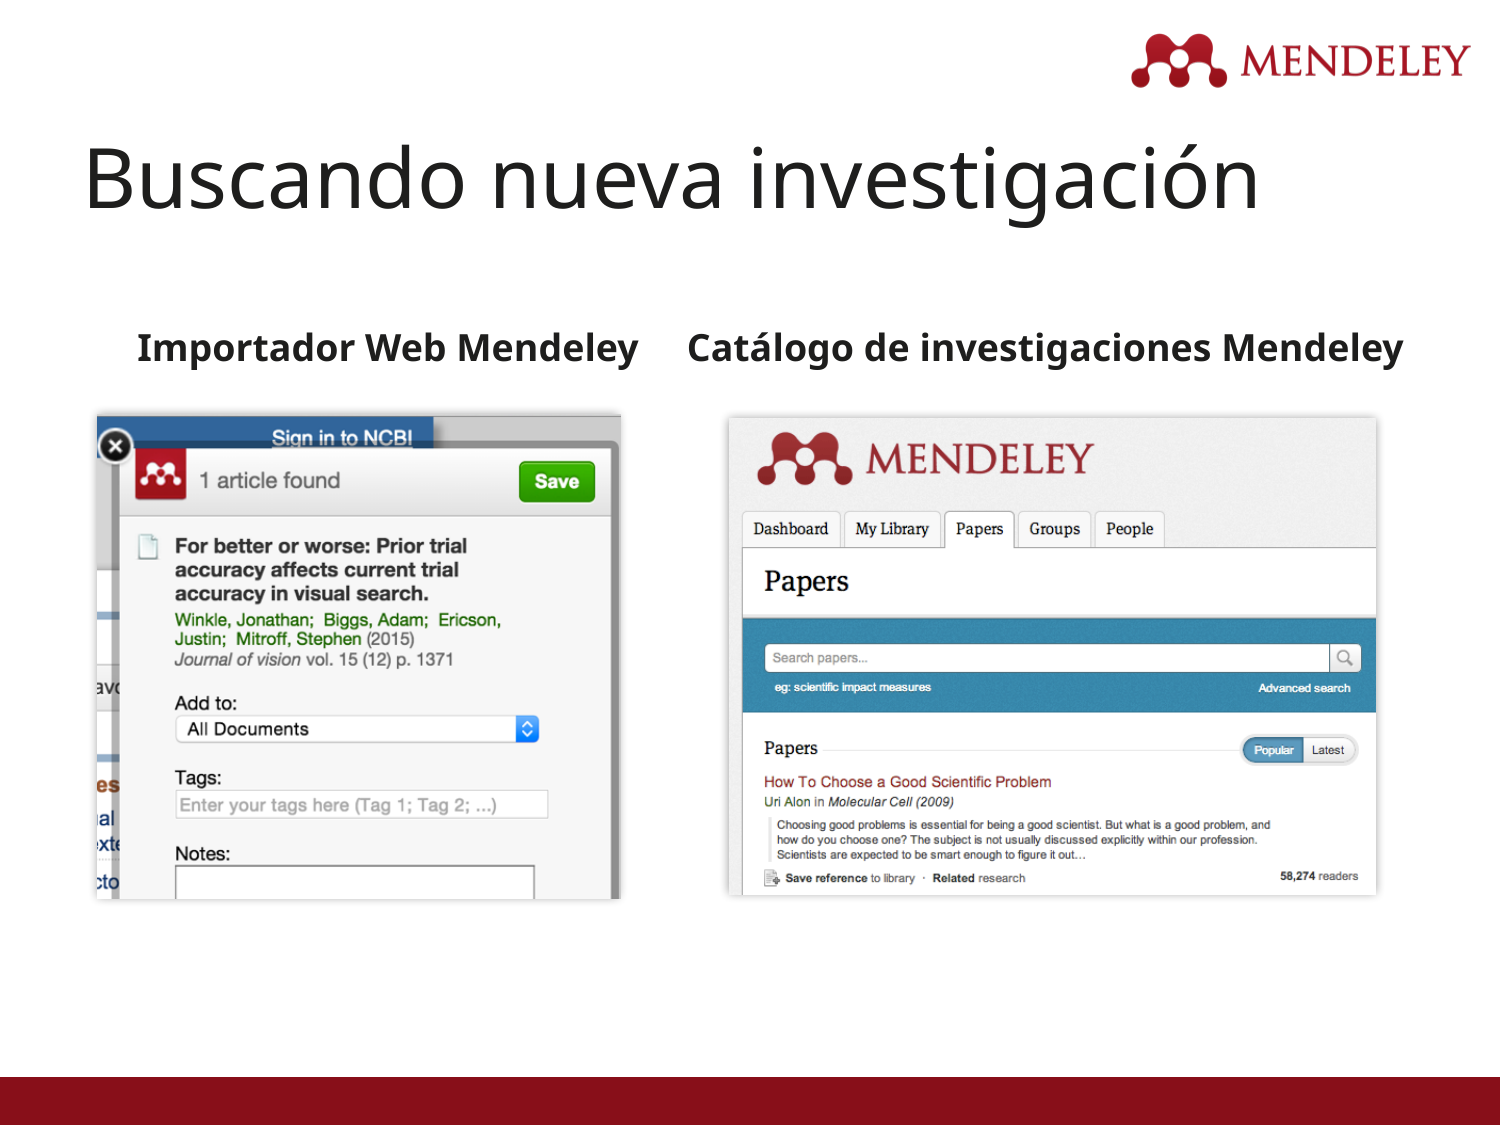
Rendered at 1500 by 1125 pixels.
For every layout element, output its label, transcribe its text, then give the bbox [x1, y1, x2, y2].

title Buscando nueva investigación [74, 44, 1426, 234]
picture [1128, 29, 1476, 99]
picture [97, 414, 621, 900]
text_box Catálogo de investigaciones Mendeley [679, 316, 1413, 377]
text_box Importador Web Mendeley [130, 316, 647, 377]
picture [728, 418, 1377, 896]
